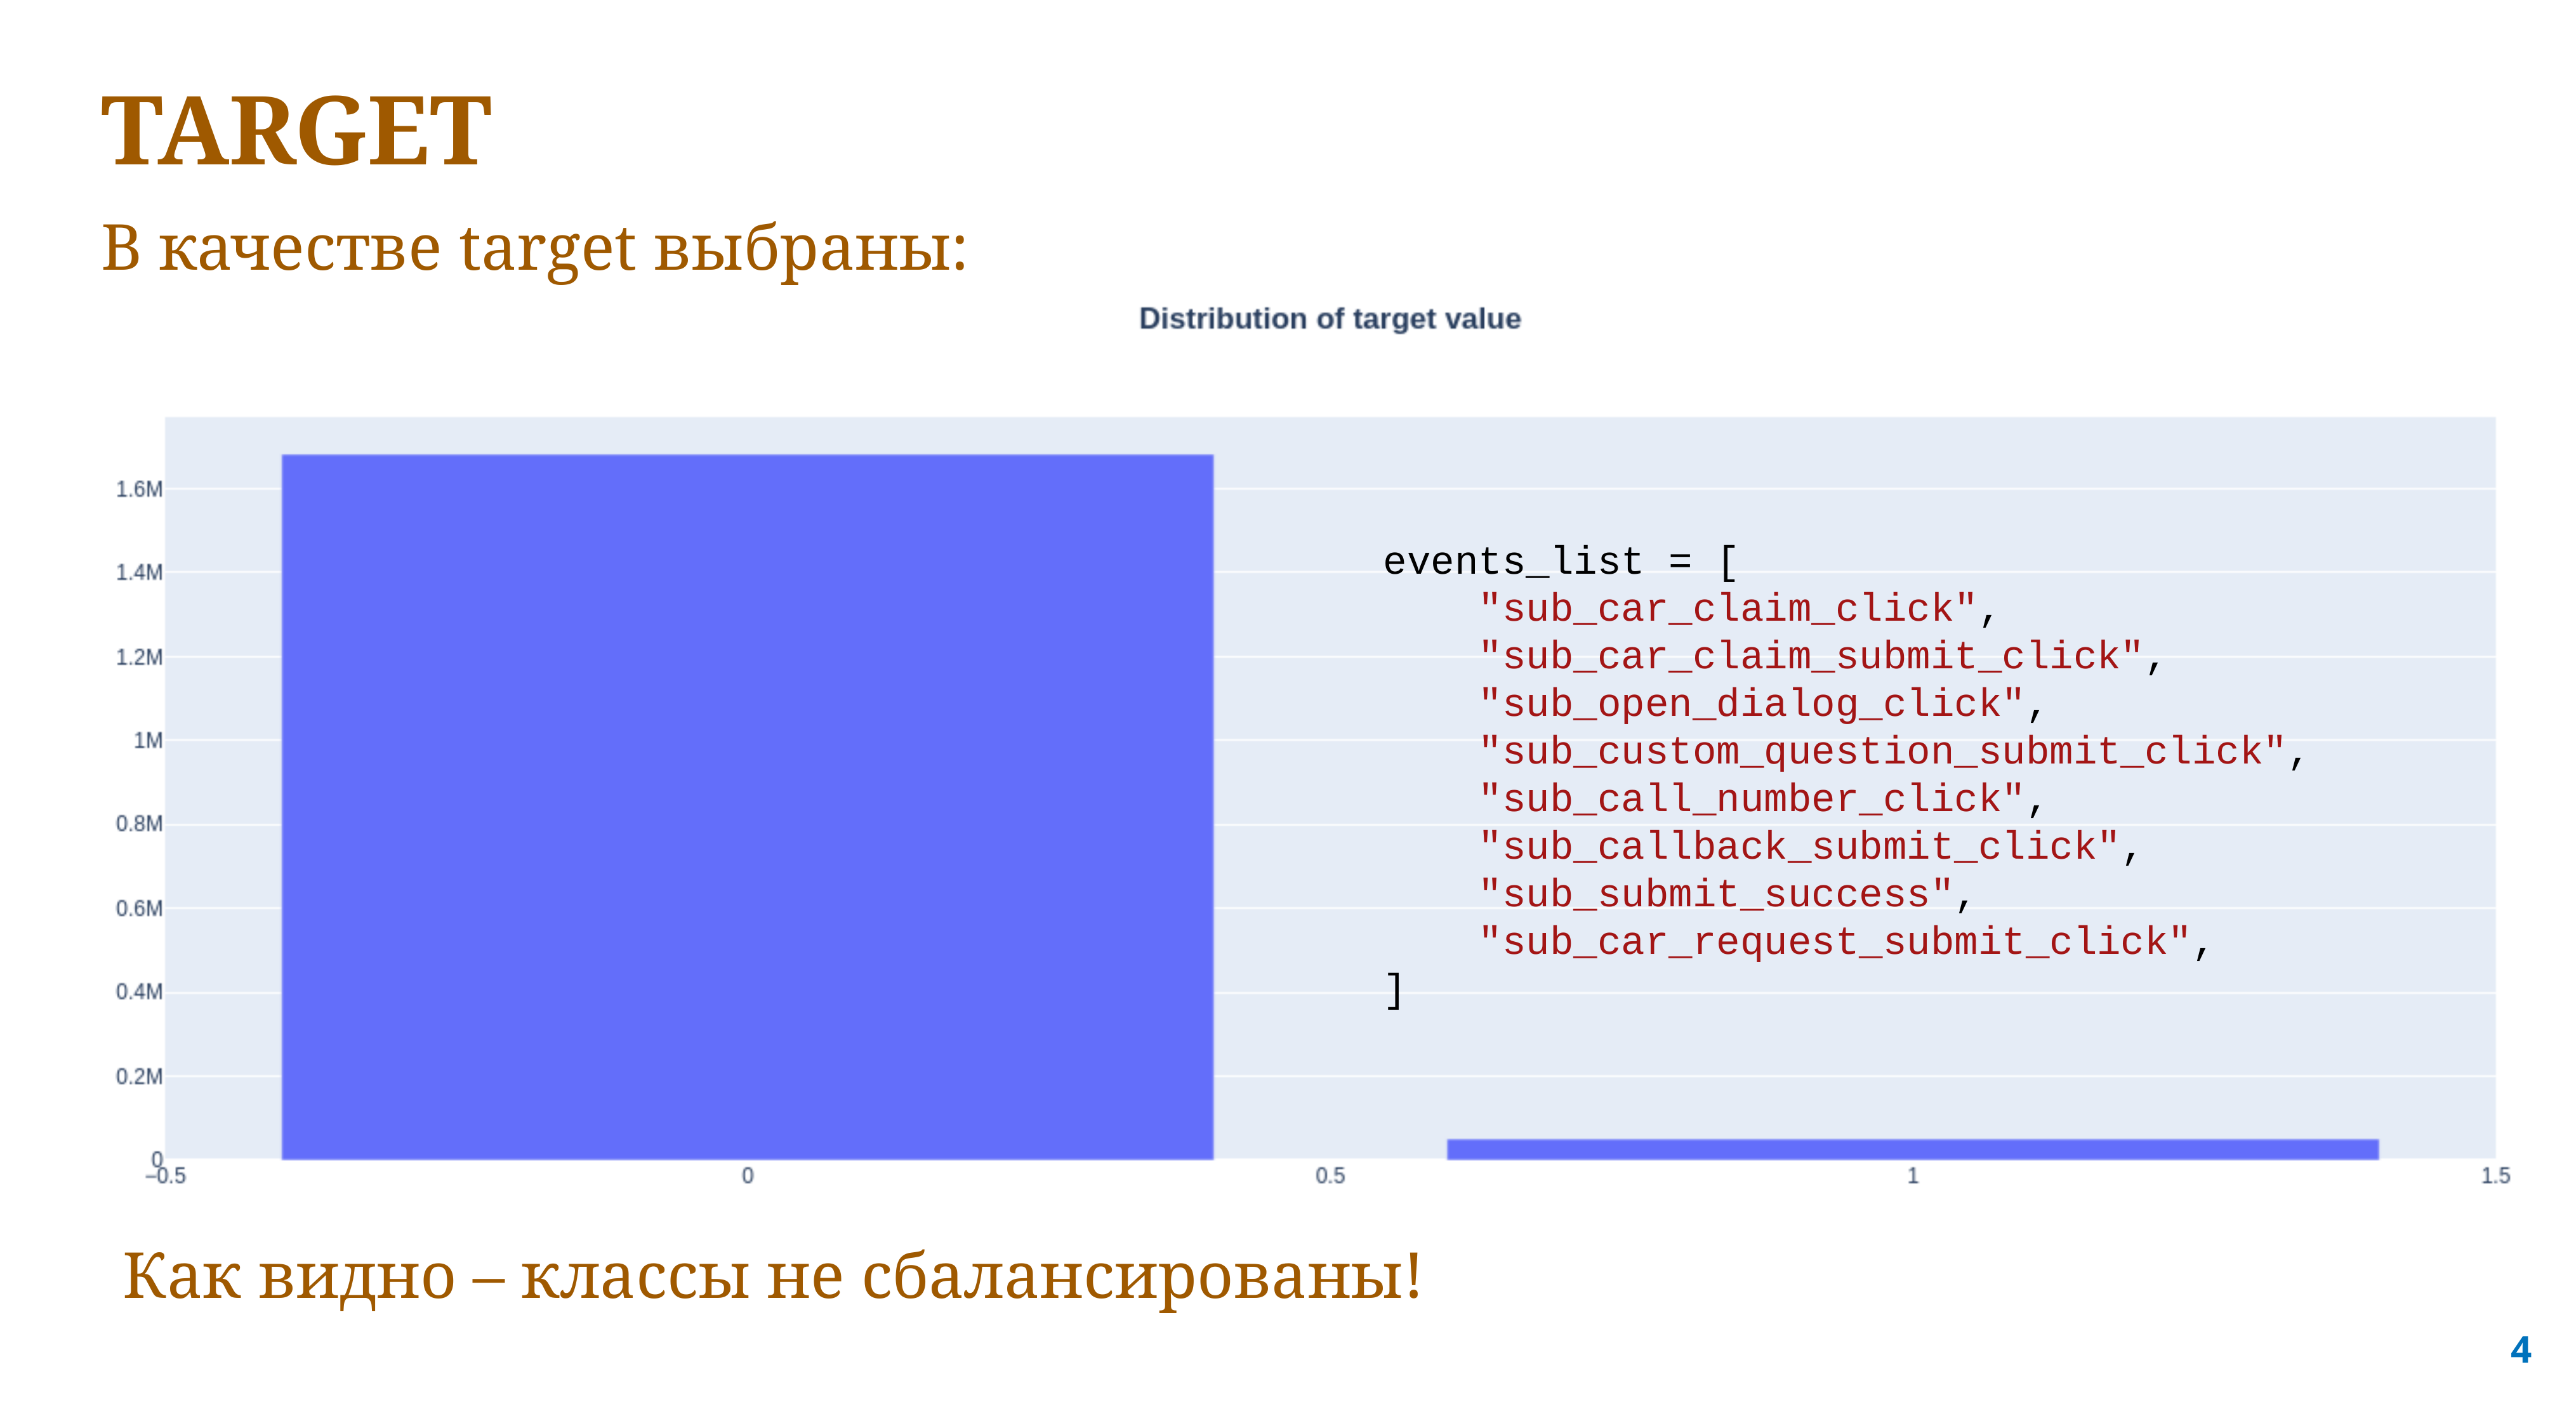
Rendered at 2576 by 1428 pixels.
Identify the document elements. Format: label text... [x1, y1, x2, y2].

slide_number 4 [2386, 1296, 2542, 1406]
picture [76, 285, 2576, 1210]
text_box Как видно – классы не сбалансированы! [113, 1217, 1674, 1314]
title TARGET [91, 60, 2496, 213]
text_box В качестве target выбраны: [91, 185, 1653, 283]
